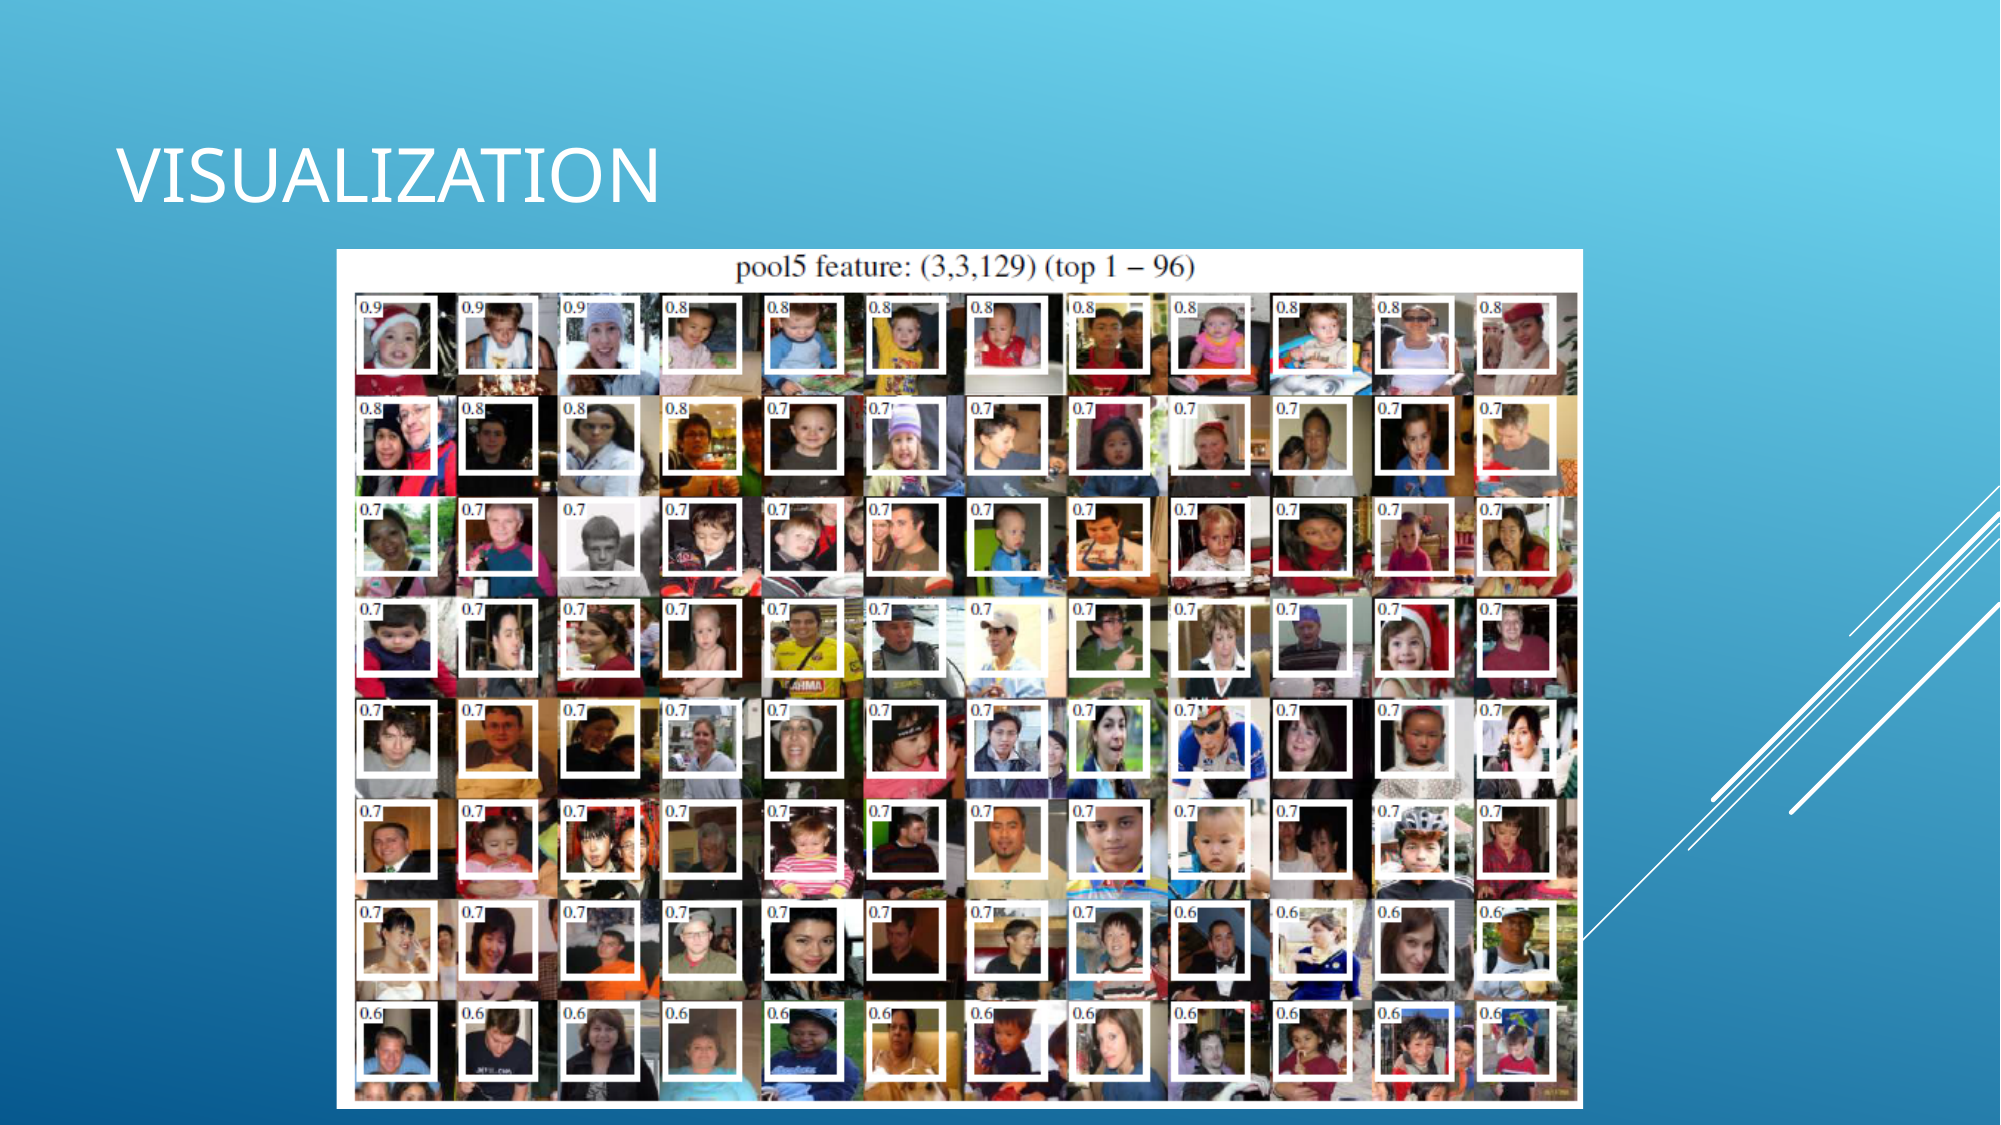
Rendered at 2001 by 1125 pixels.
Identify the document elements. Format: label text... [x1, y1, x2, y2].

picture [336, 248, 1584, 1109]
title Visualization [101, 48, 1502, 296]
